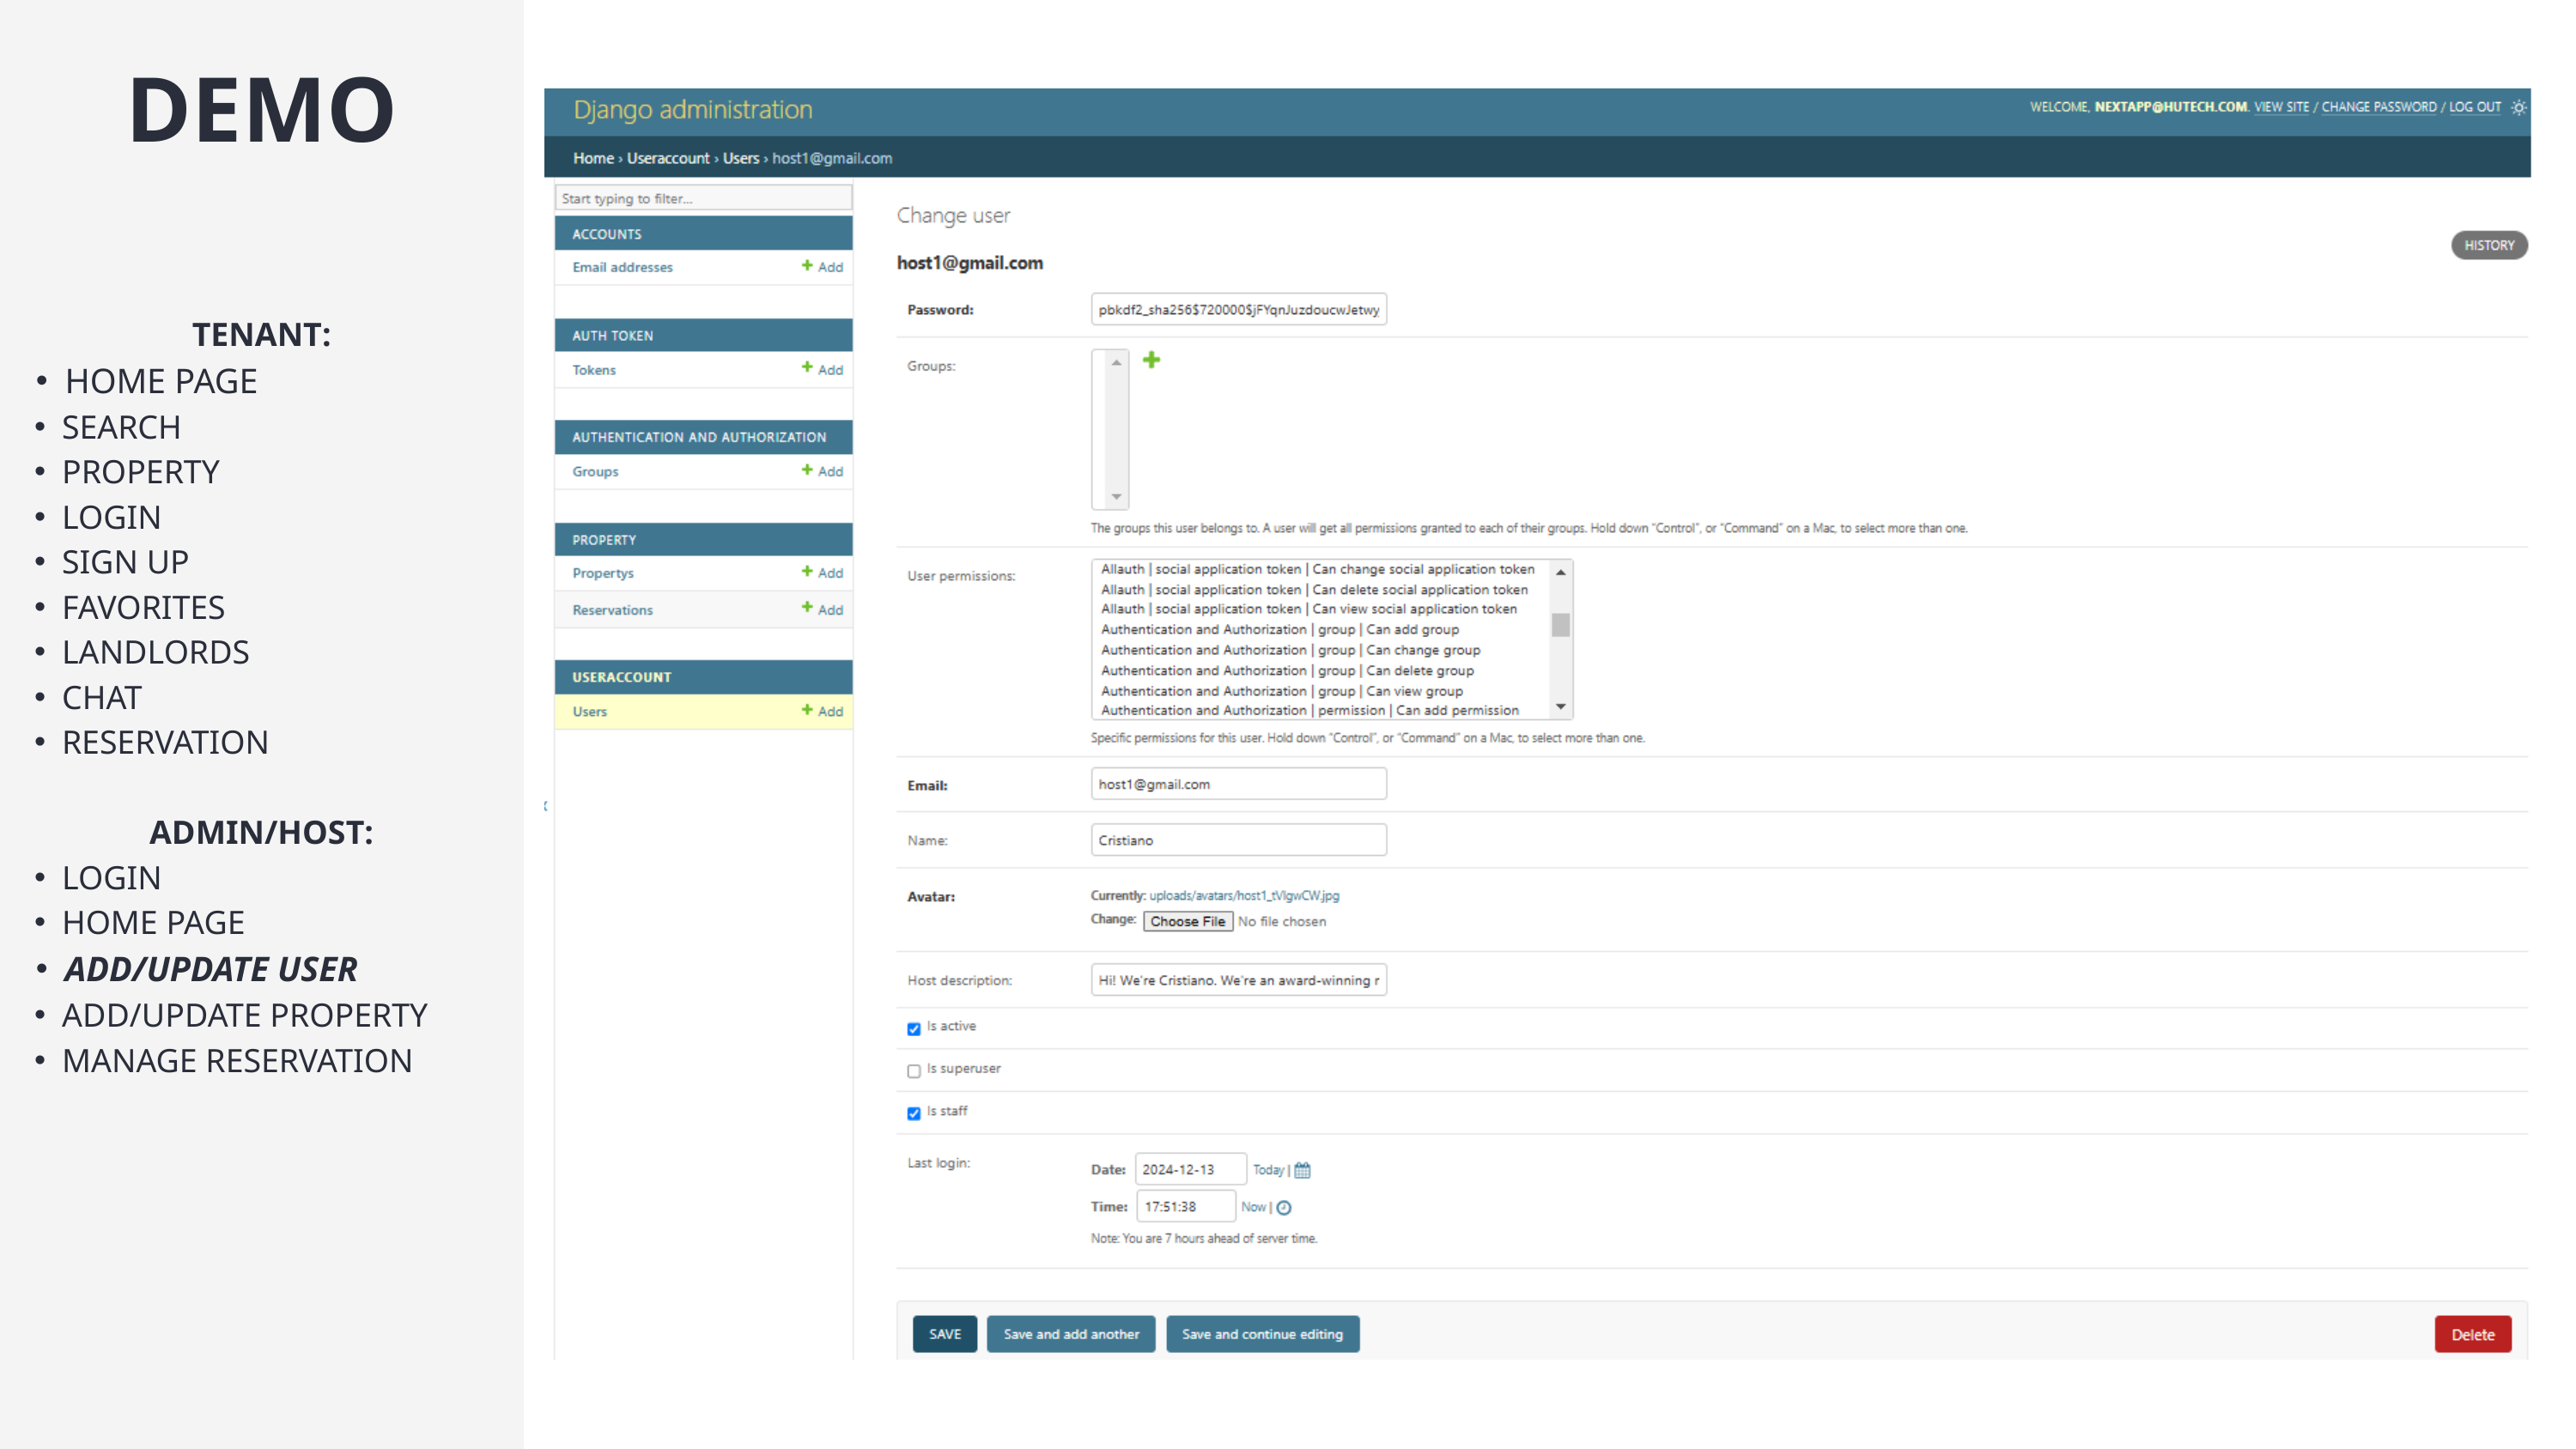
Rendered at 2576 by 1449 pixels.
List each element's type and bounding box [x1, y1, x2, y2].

text_box [544, 88, 2531, 1361]
text_box [0, 0, 524, 1449]
